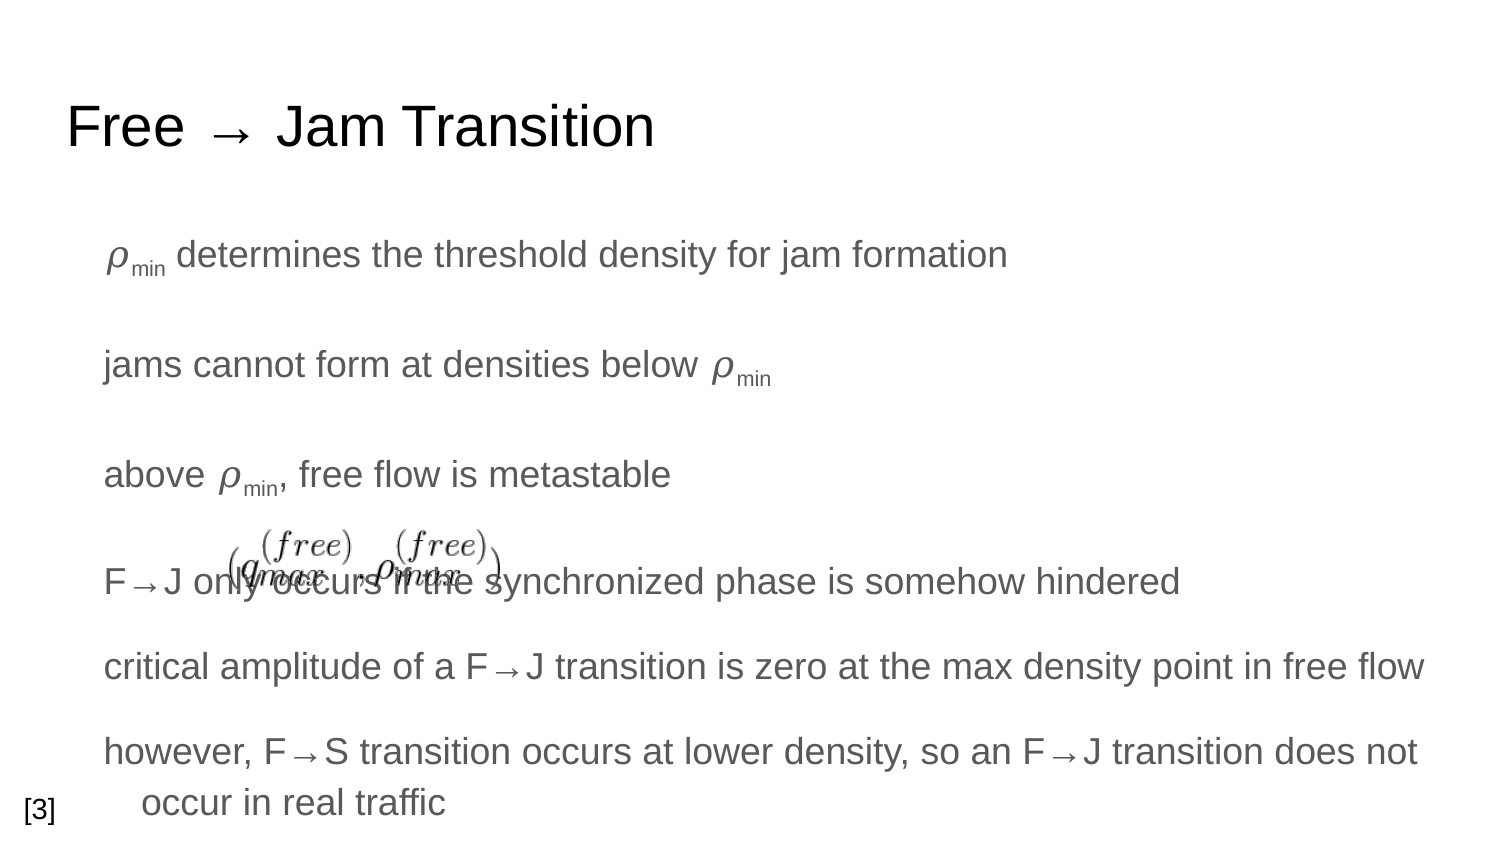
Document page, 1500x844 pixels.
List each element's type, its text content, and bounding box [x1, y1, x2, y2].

picture [229, 528, 500, 591]
text_box [3] [8, 775, 101, 832]
title Free → Jam Transition [51, 72, 1449, 167]
list 𝜌min determines the threshold density for jam formation jams cannot form at densities below 𝜌min above 𝜌min, free flow is metastable F→J only occurs if the synchronized phase is somehow hindered critical amplitude of a F→J transition is zero at the max density point in free flow however, F→S transition occurs at lower density, so an F→J transition does not occur in real traffic [51, 189, 1449, 750]
